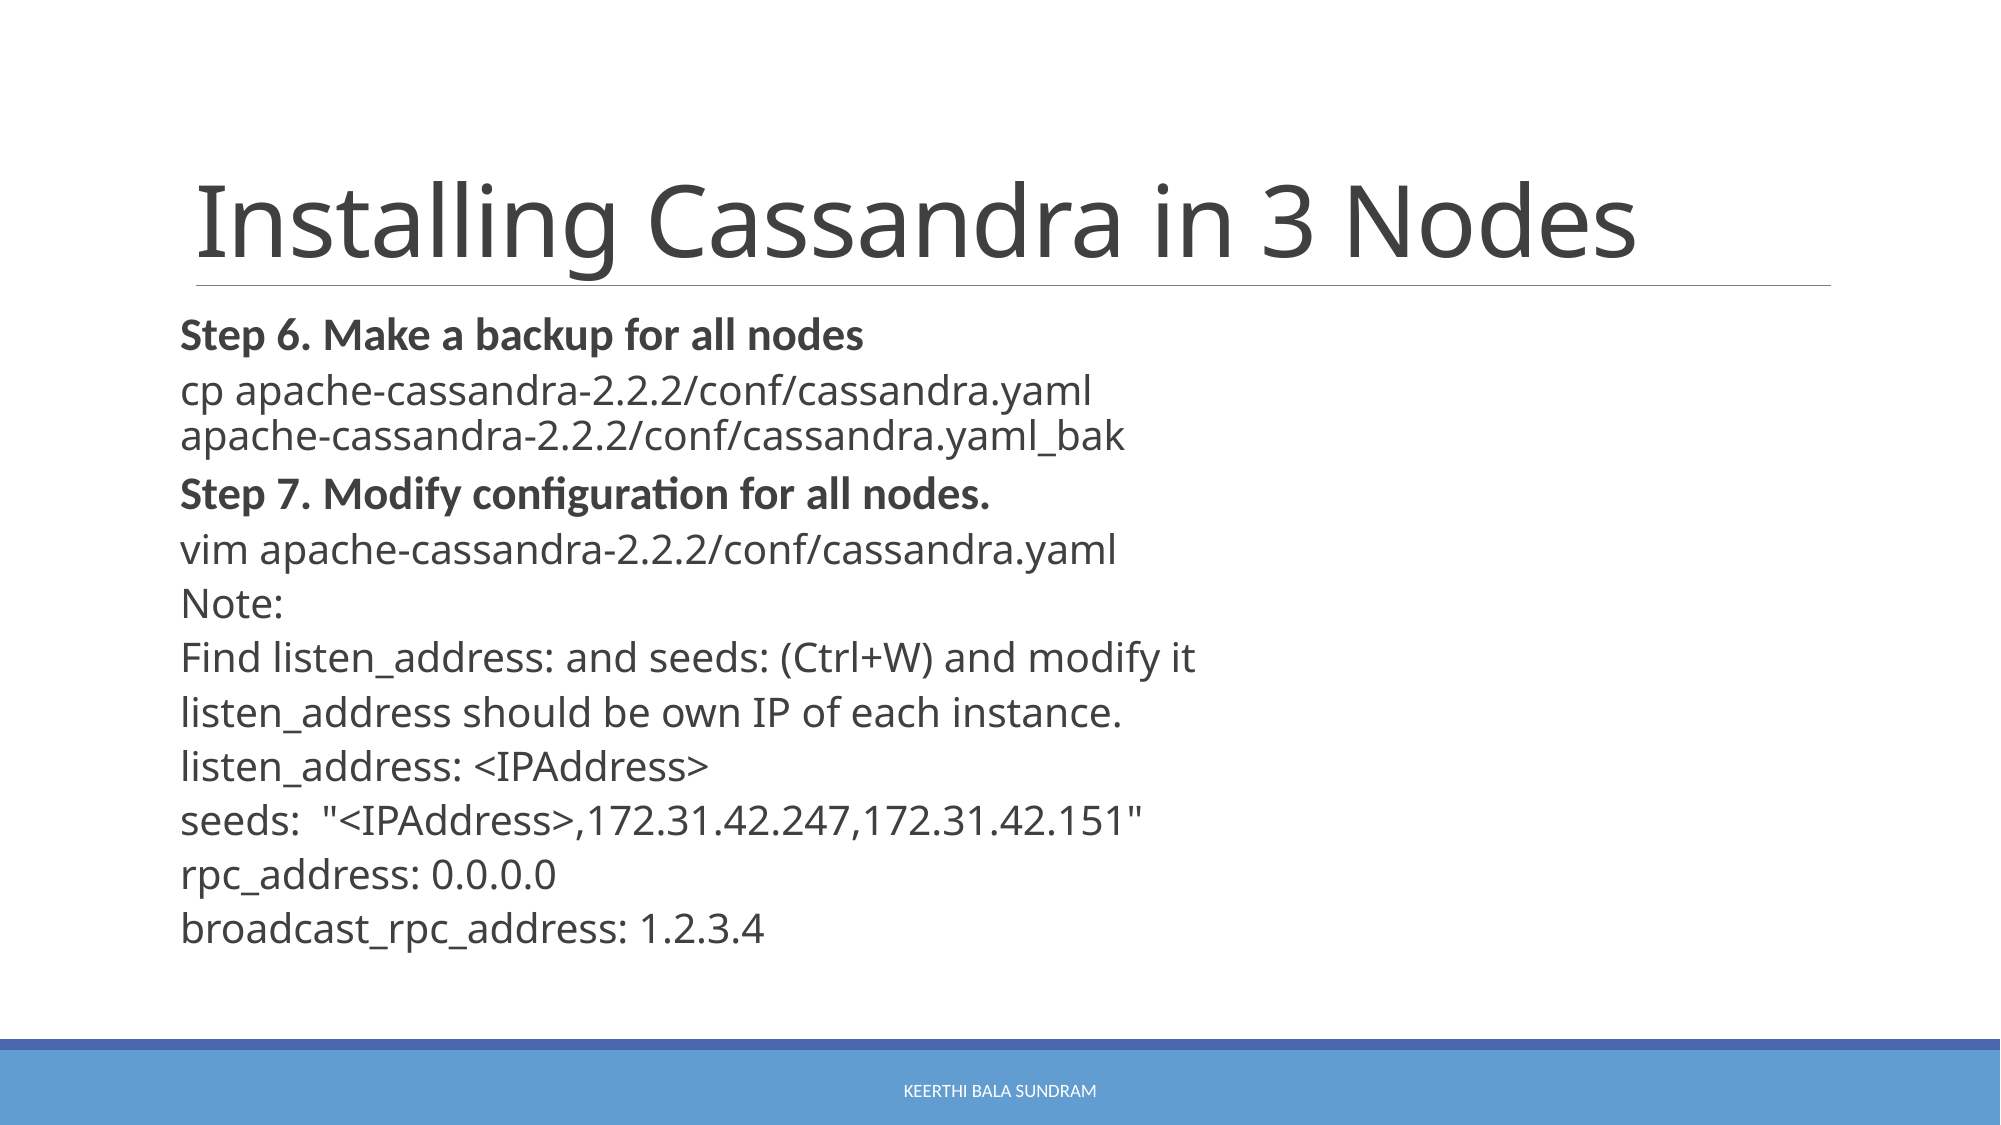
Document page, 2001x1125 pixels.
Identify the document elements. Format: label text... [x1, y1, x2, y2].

footer Keerthi Bala Sundram [604, 1059, 1396, 1120]
list Step 6. Make a backup for all nodes cp apache-cassandra-2.2.2/conf/cassandra.yaml apache-cassandra-2.2.2/conf/cassandra.yaml_bak Step 7. Modify configuration for all nodes. vim apache-cassandra-2.2.2/conf/cassandra.yaml Note: Find listen_address: and seeds: (Ctrl+W) and modify it listen_address should be own IP of each instance. listen_address: <IPAddress> seeds: "<IPAddress>,172.31.42.247,172.31.42.151" rpc_address: 0.0.0.0 broadcast_rpc_address: 1.2.3.4 [180, 302, 1830, 963]
title Installing Cassandra in 3 Nodes [180, 47, 1830, 285]
